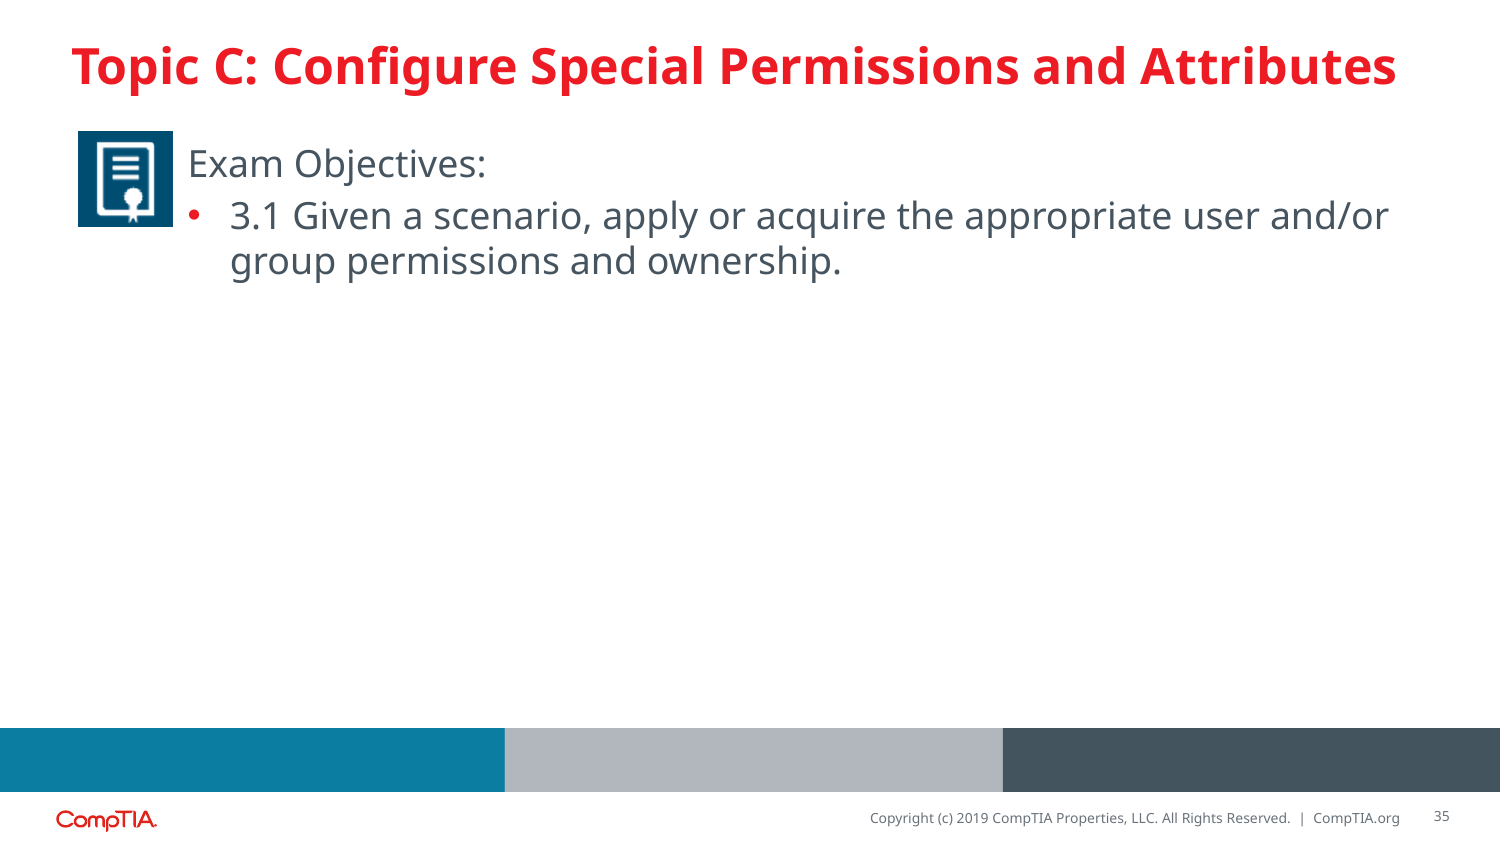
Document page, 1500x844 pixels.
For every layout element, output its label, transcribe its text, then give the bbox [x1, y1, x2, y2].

slide_number 35 [1407, 800, 1450, 835]
title Topic C: Configure Special Permissions and Attributes [56, 12, 1444, 117]
picture [97, 142, 154, 222]
picture [505, 728, 1500, 792]
list Exam Objectives: 3.1 Given a scenario, apply or acquire the appropriate user and/or group permissions and ownership. [172, 131, 1444, 706]
